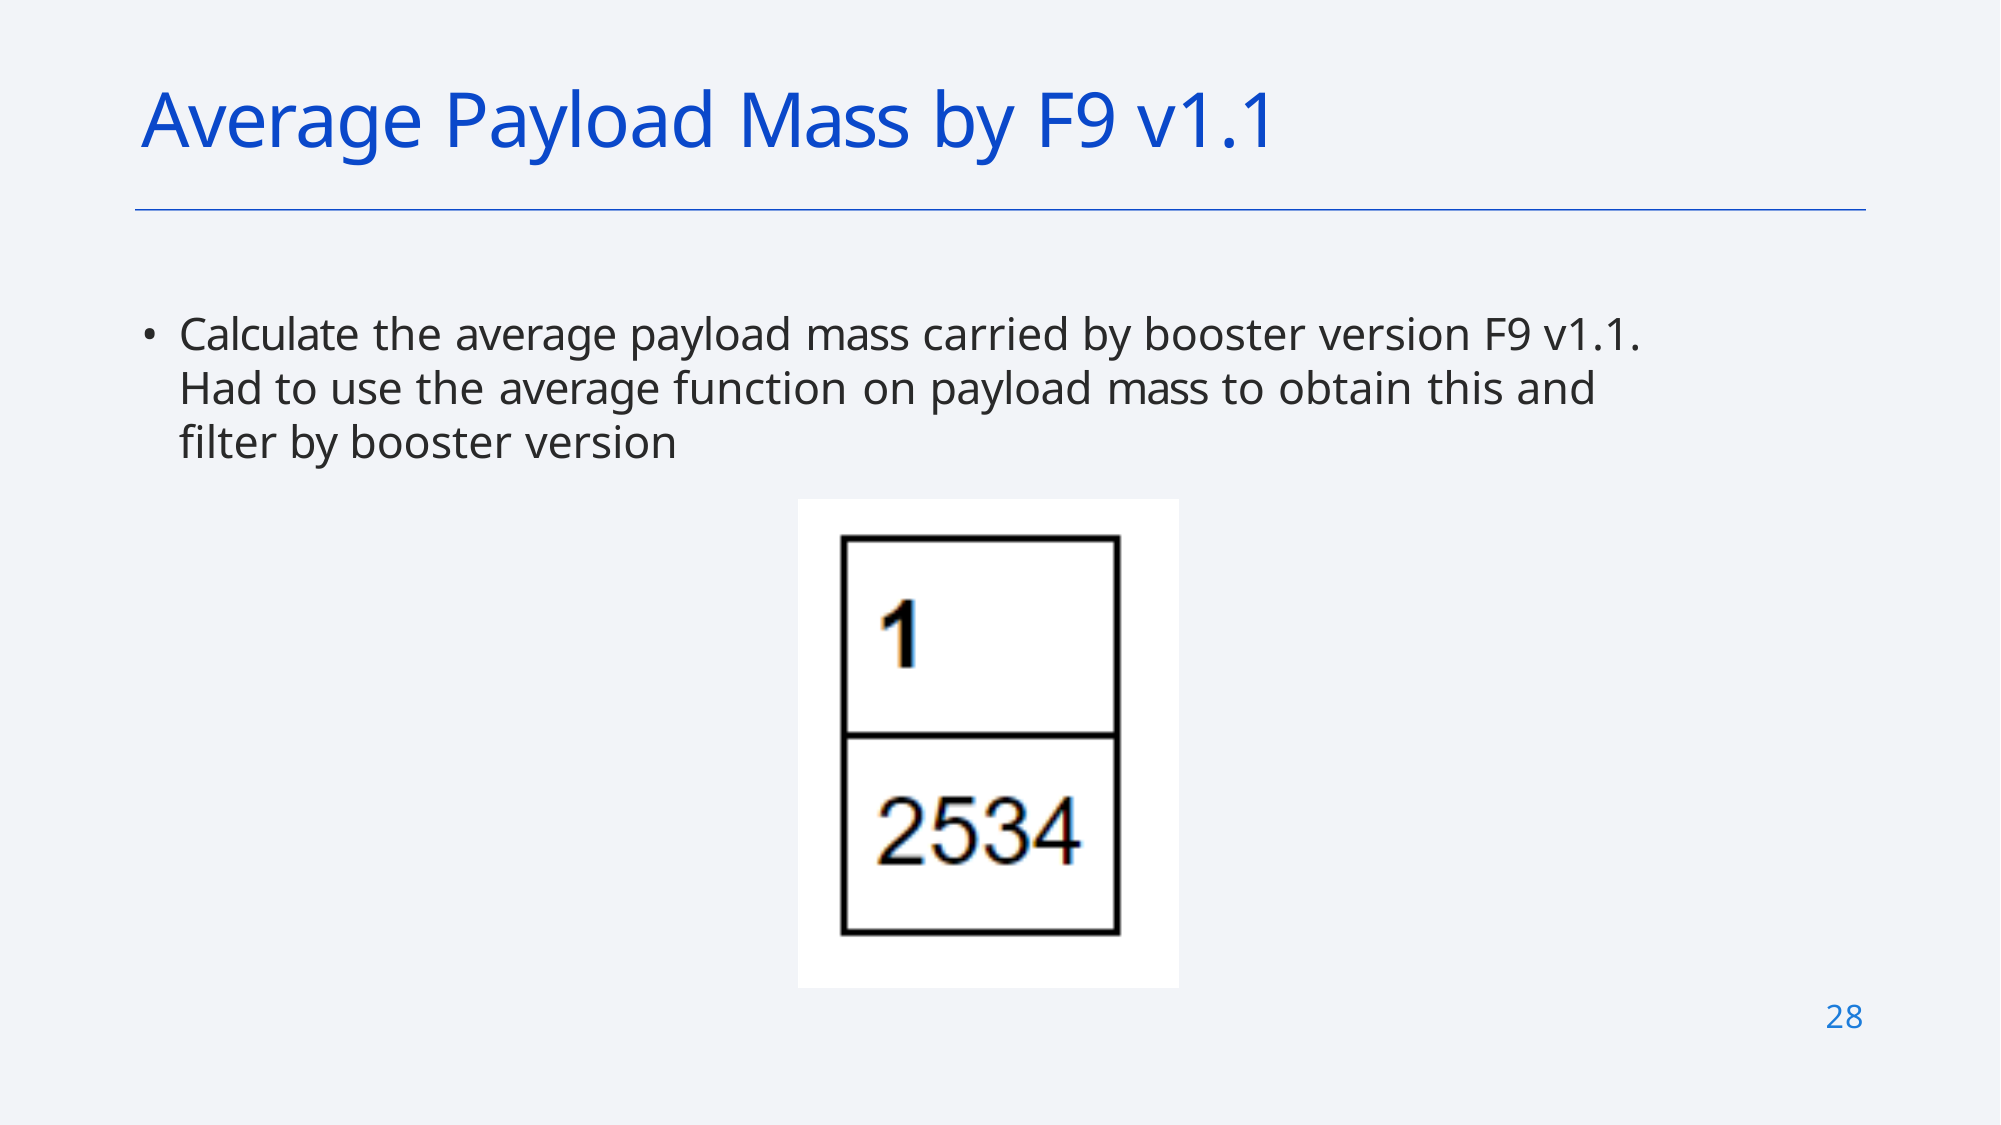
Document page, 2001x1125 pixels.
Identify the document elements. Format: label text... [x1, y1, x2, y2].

title Average Payload Mass by F9 v1.1 [139, 68, 1861, 260]
text_box Calculate the average payload mass carried by booster version F9 v1.1. Had to use the average function on payload mass to obtain this and filter by booster version [139, 303, 1673, 468]
slide_number 28 [1819, 1002, 1875, 1125]
picture [0, 0, 2000, 1125]
